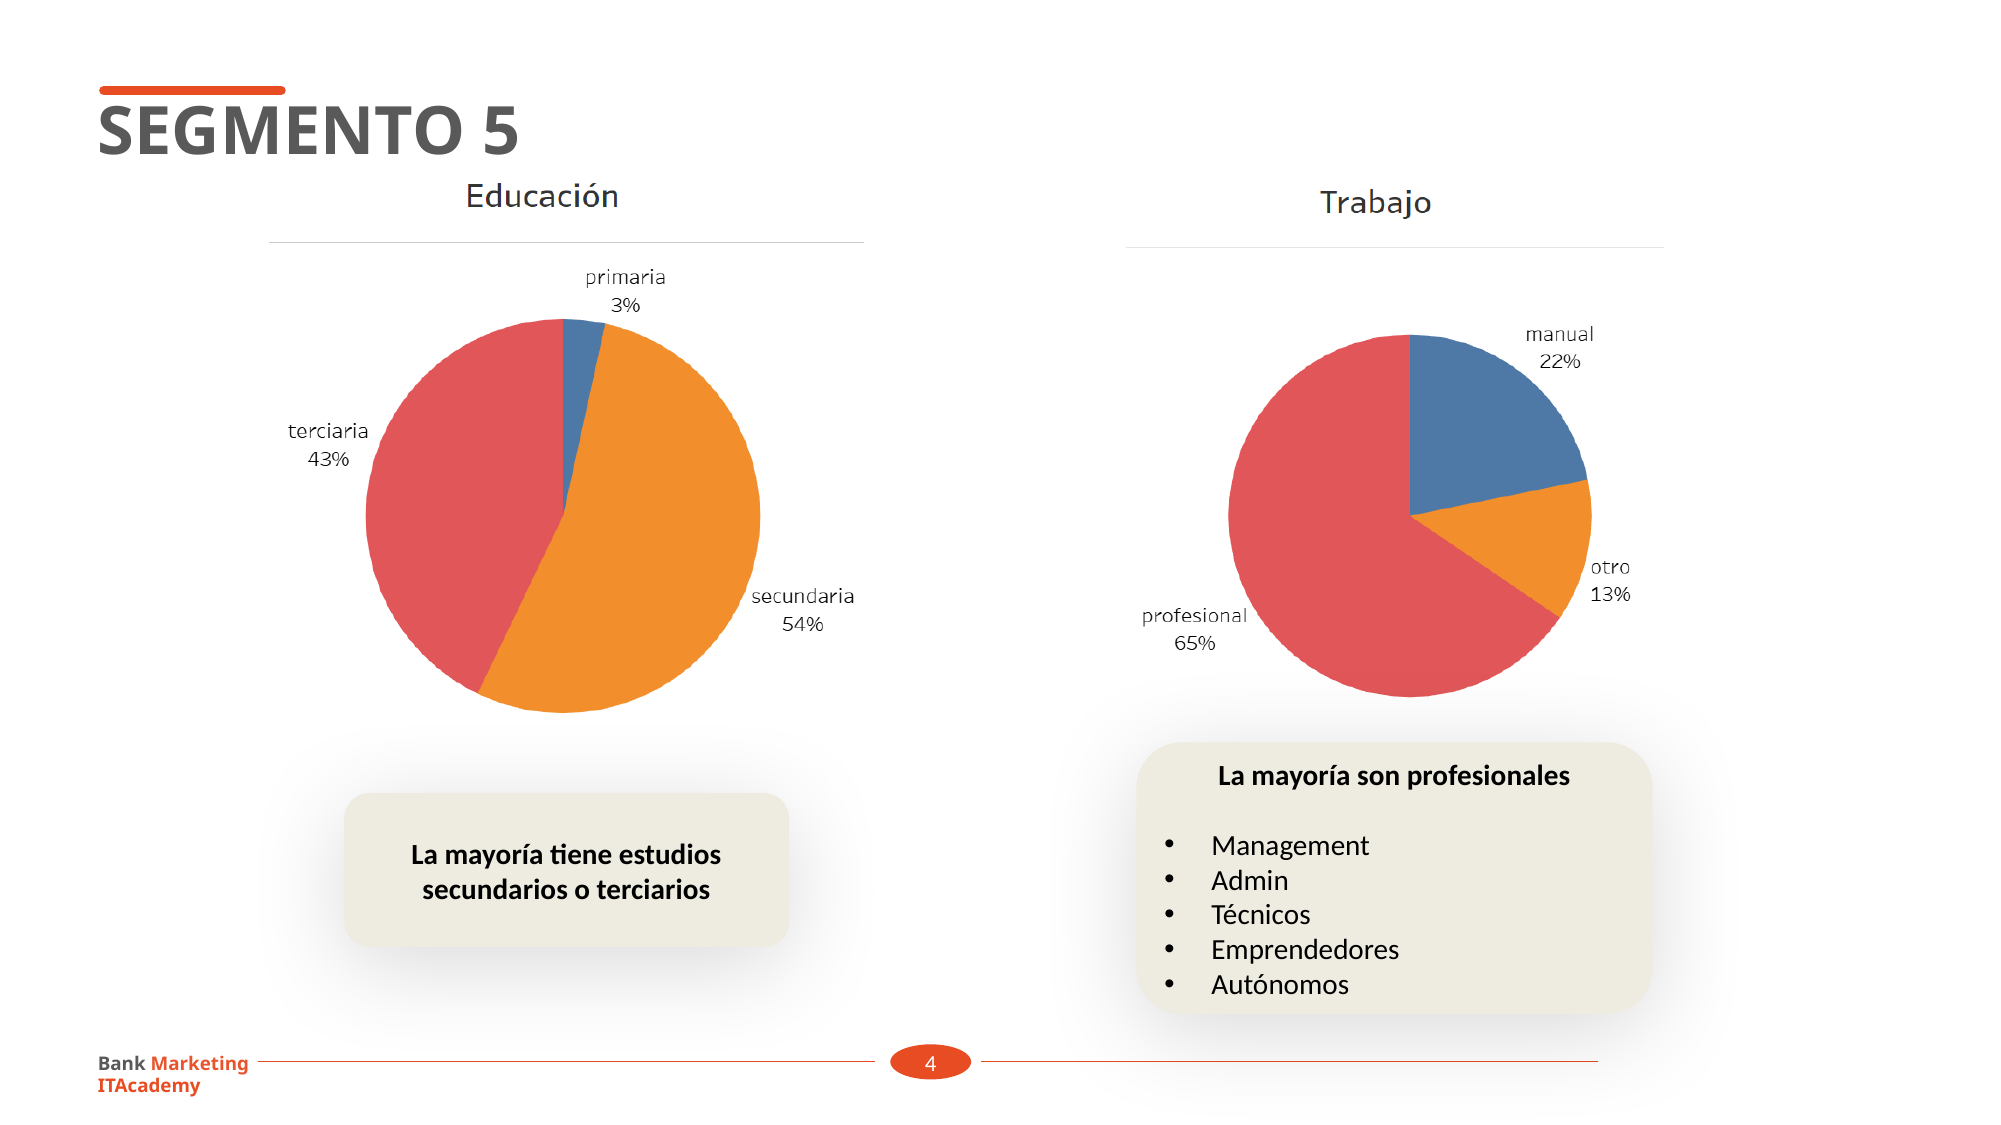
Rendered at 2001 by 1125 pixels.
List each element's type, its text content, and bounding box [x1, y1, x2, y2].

text_box Bank Marketing ITAcademy [83, 1044, 1898, 1104]
picture [269, 177, 864, 724]
text_box SEGMENTO 5 [82, 80, 1918, 176]
text_box La mayoría tiene estudios secundarios o terciarios [343, 791, 791, 949]
picture [1125, 176, 1664, 717]
text_box La mayoría son profesionales Management Admin Técnicos Emprendedores Autónomos [1135, 741, 1654, 1016]
